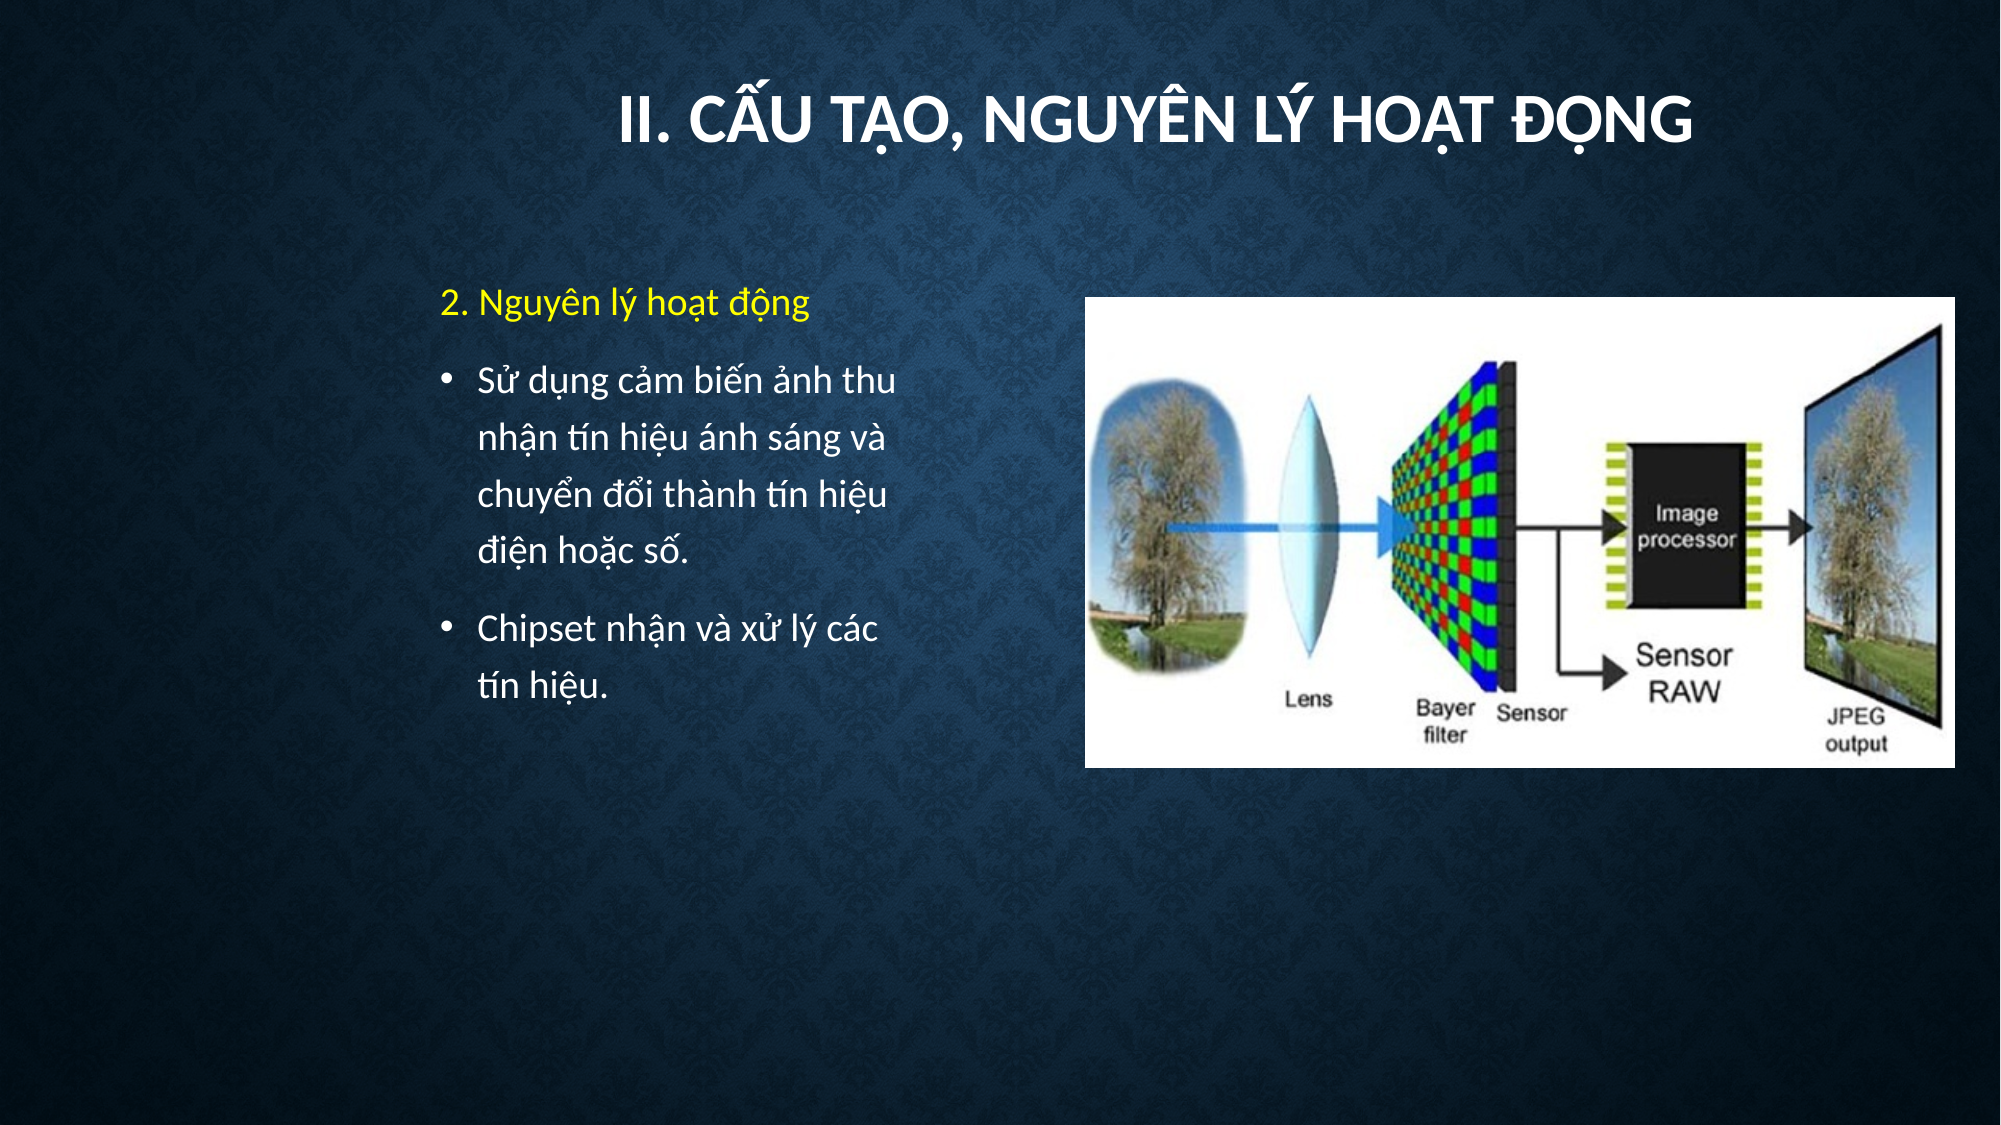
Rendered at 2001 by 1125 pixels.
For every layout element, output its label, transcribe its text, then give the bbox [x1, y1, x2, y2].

text_box II. Cấu tạo, nguyên lý hoạt động [425, 56, 1888, 182]
list 2. Nguyên lý hoạt động Sử dụng cảm biến ảnh thu nhận tín hiệu ánh sáng và chuyển đổi thành tín hiệu điện hoặc số. Chipset nhận và xử lý các tín hiệu. [424, 259, 915, 768]
picture [1084, 296, 1955, 768]
